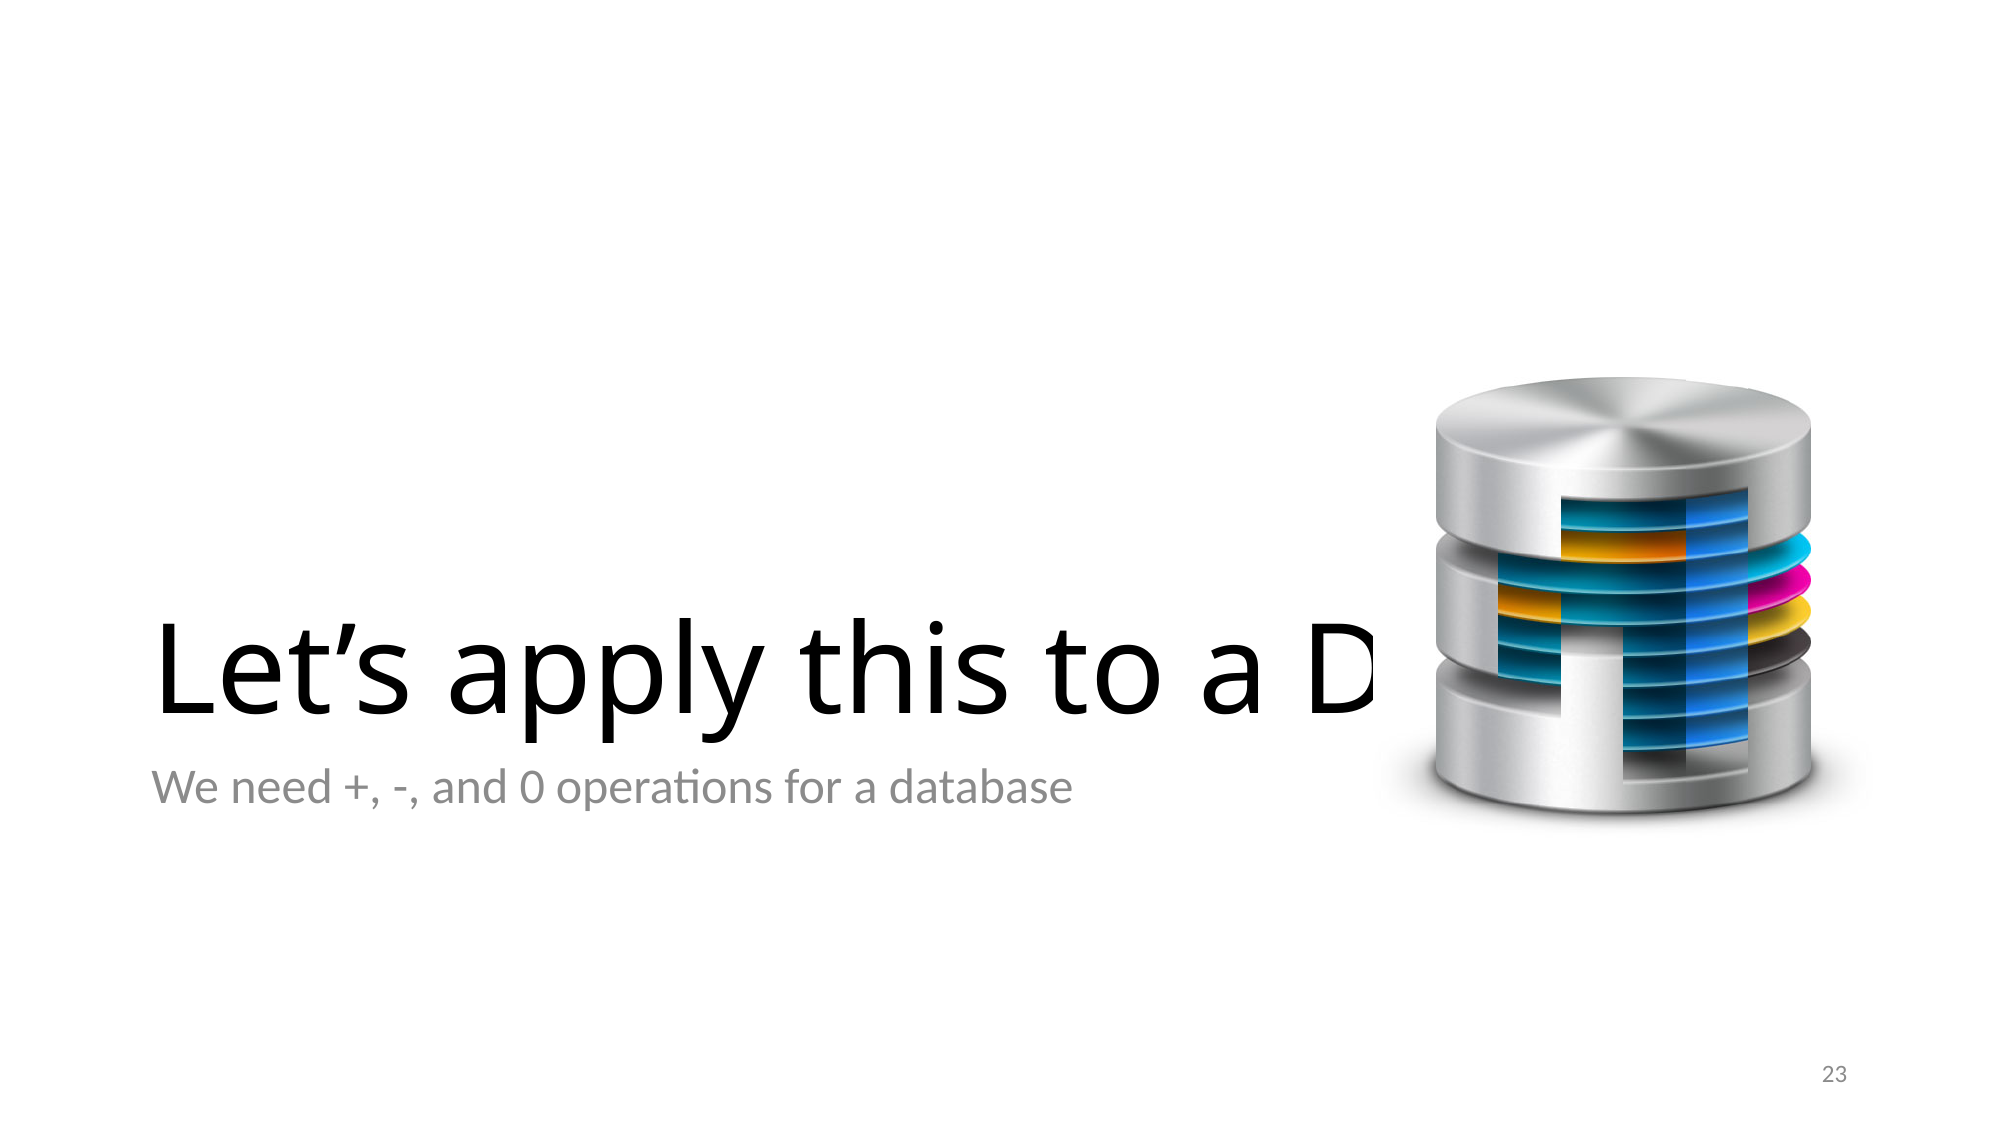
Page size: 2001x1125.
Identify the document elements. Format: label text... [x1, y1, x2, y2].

title Let’s apply this to a DB [136, 280, 1862, 749]
list We need +, -, and 0 operations for a database [136, 752, 1862, 999]
picture [1373, 345, 1873, 845]
slide_number 23 [1412, 1042, 1863, 1103]
